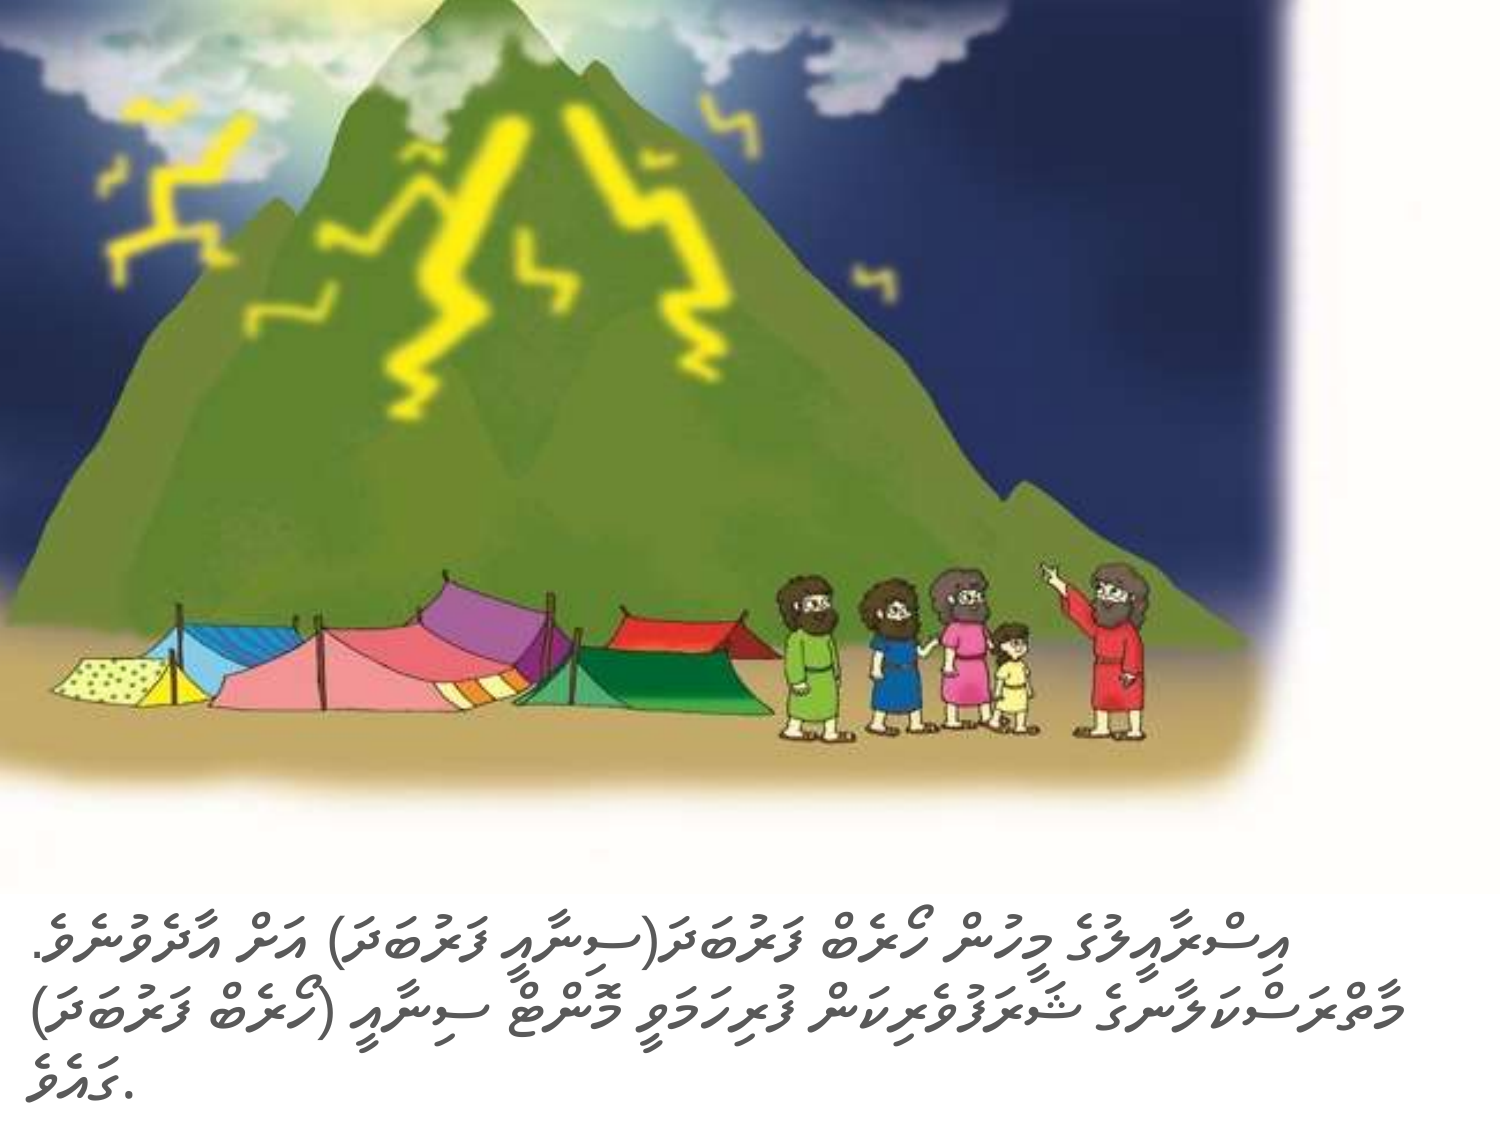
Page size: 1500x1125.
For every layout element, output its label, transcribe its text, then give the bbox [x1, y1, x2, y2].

text_box އިސްރާއީލުގެ މީހުން ހޯރެބް ފަރުބަދަ(ސިނާއީ ފަރުބަދަ) އަށް އާދެވުނެވެ. މާތްރަސްކަލާނގެ ޝަރަފުވެރިކަން ފުރިހަމަވީ މޮންޓް ސިނާއީ (ހޯރެބް ފަރުބަދަ) ގައެވެ. [14, 902, 1486, 1118]
picture [0, 0, 1500, 894]
